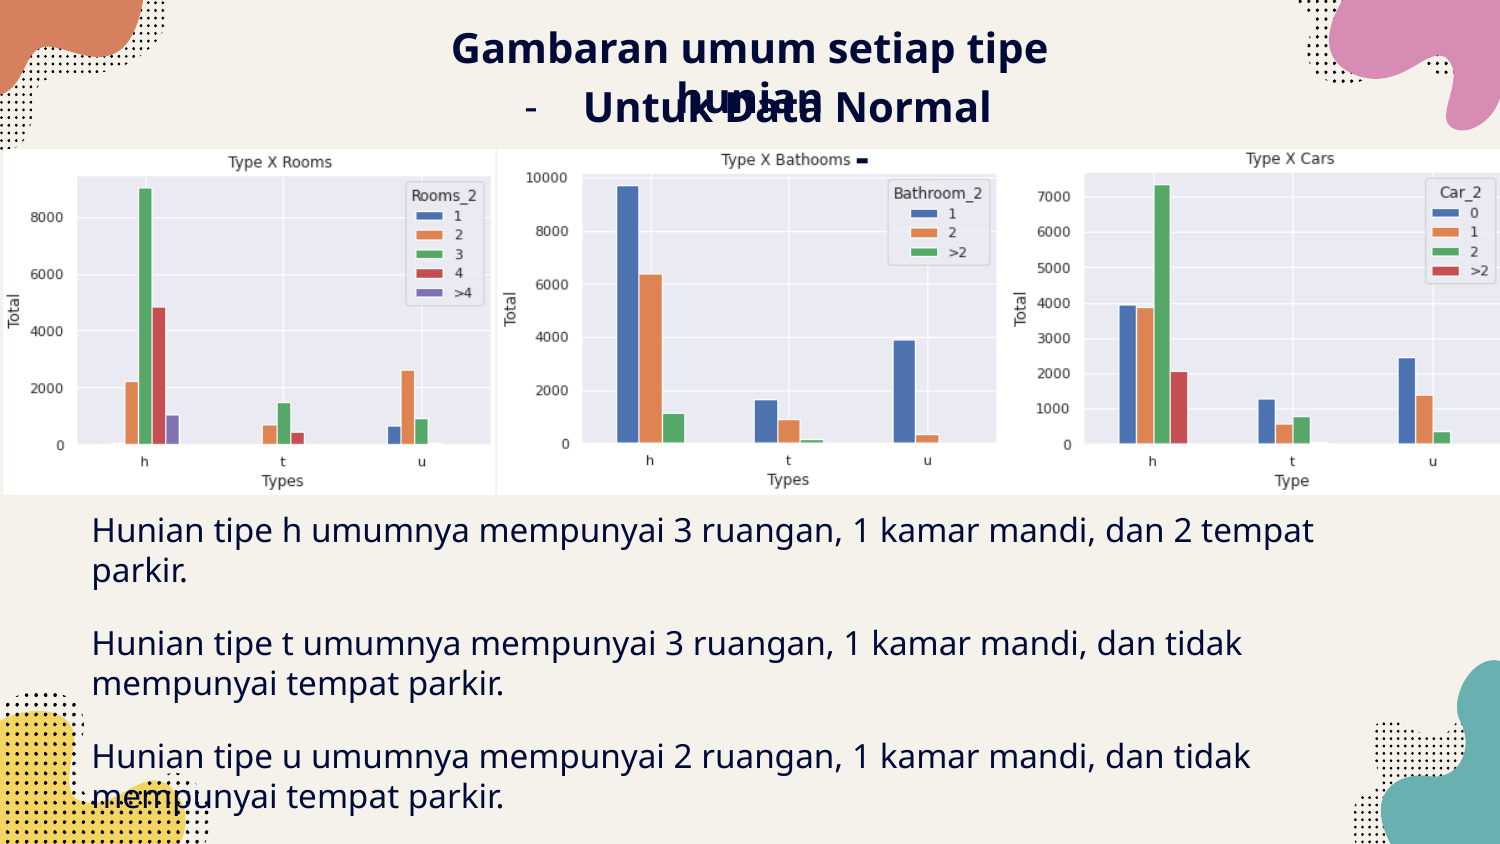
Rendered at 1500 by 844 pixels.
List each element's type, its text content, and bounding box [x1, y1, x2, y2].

title Untuk Data Normal - [487, 65, 1012, 144]
subtitle Hunian tipe h umumnya mempunyai 3 ruangan, 1 kamar mandi, dan 2 tempat parkir. Hunian tipe t umumnya mempunyai 3 ruangan, 1 kamar mandi, dan tidak mempunyai tempat parkir. Hunian tipe u umumnya mempunyai 2 ruangan, 1 kamar mandi, dan tidak mempunyai tempat parkir. [76, 503, 1431, 787]
picture [3, 149, 1500, 495]
title Gambaran umum setiap tipe hunian [410, 7, 1090, 86]
